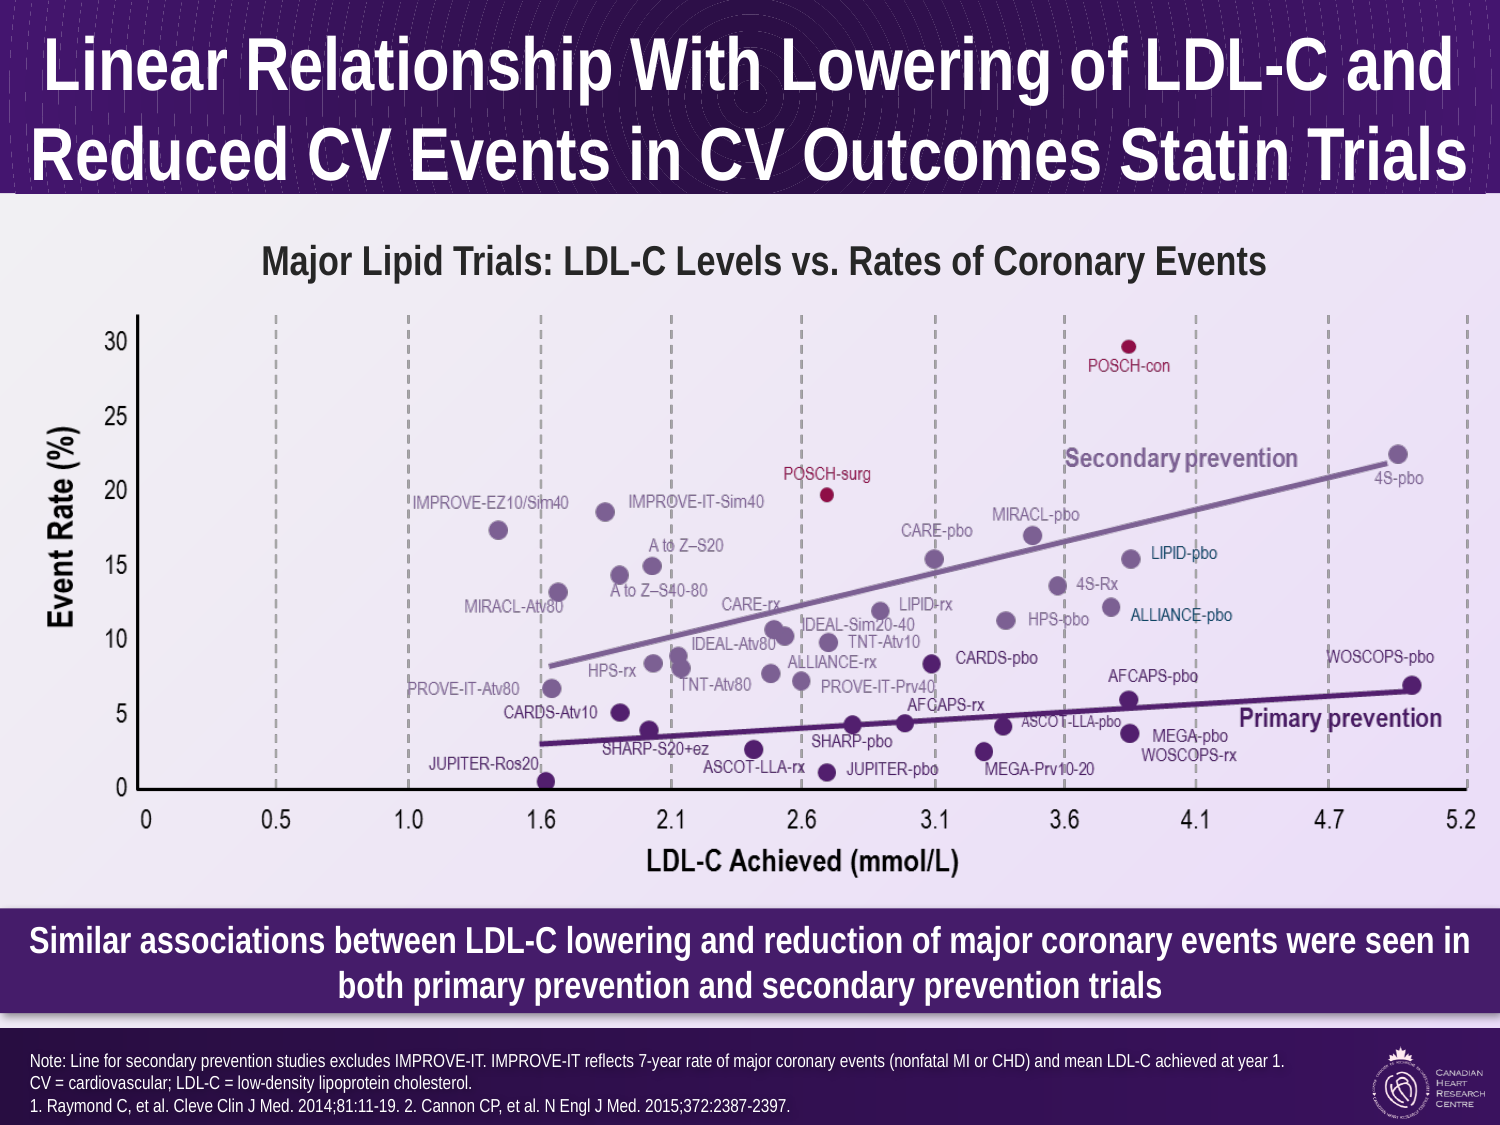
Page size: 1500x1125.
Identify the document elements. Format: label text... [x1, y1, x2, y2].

text_box Linear Relationship With Lowering of LDL-C and Reduced CV Events in CV Outcomes Statin Trials [8, 7, 1492, 203]
text_box Similar associations between LDL-C lowering and reduction of major coronary events were seen in both primary prevention and secondary prevention trials [0, 908, 1500, 1014]
text_box [0, 0, 1500, 195]
picture [26, 314, 1492, 897]
text_box Note: Line for secondary prevention studies excludes IMPROVE-IT. IMPROVE-IT reflects 7-year rate of major coronary events (nonfatal MI or CHD) and mean LDL-C achieved at year 1. CV = cardiovascular; LDL-C = low-density lipoprotein cholesterol. 1. Raymond C, et al. Cleve Clin J Med. 2014;81:11-19. 2. Cannon CP, et al. N Engl J Med. 2015;372:2387-2397. [15, 1040, 1413, 1124]
text_box [0, 1027, 1500, 1125]
picture [1369, 1045, 1487, 1121]
text_box Major Lipid Trials: LDL-C Levels vs. Rates of Coronary Events [113, 226, 1416, 292]
